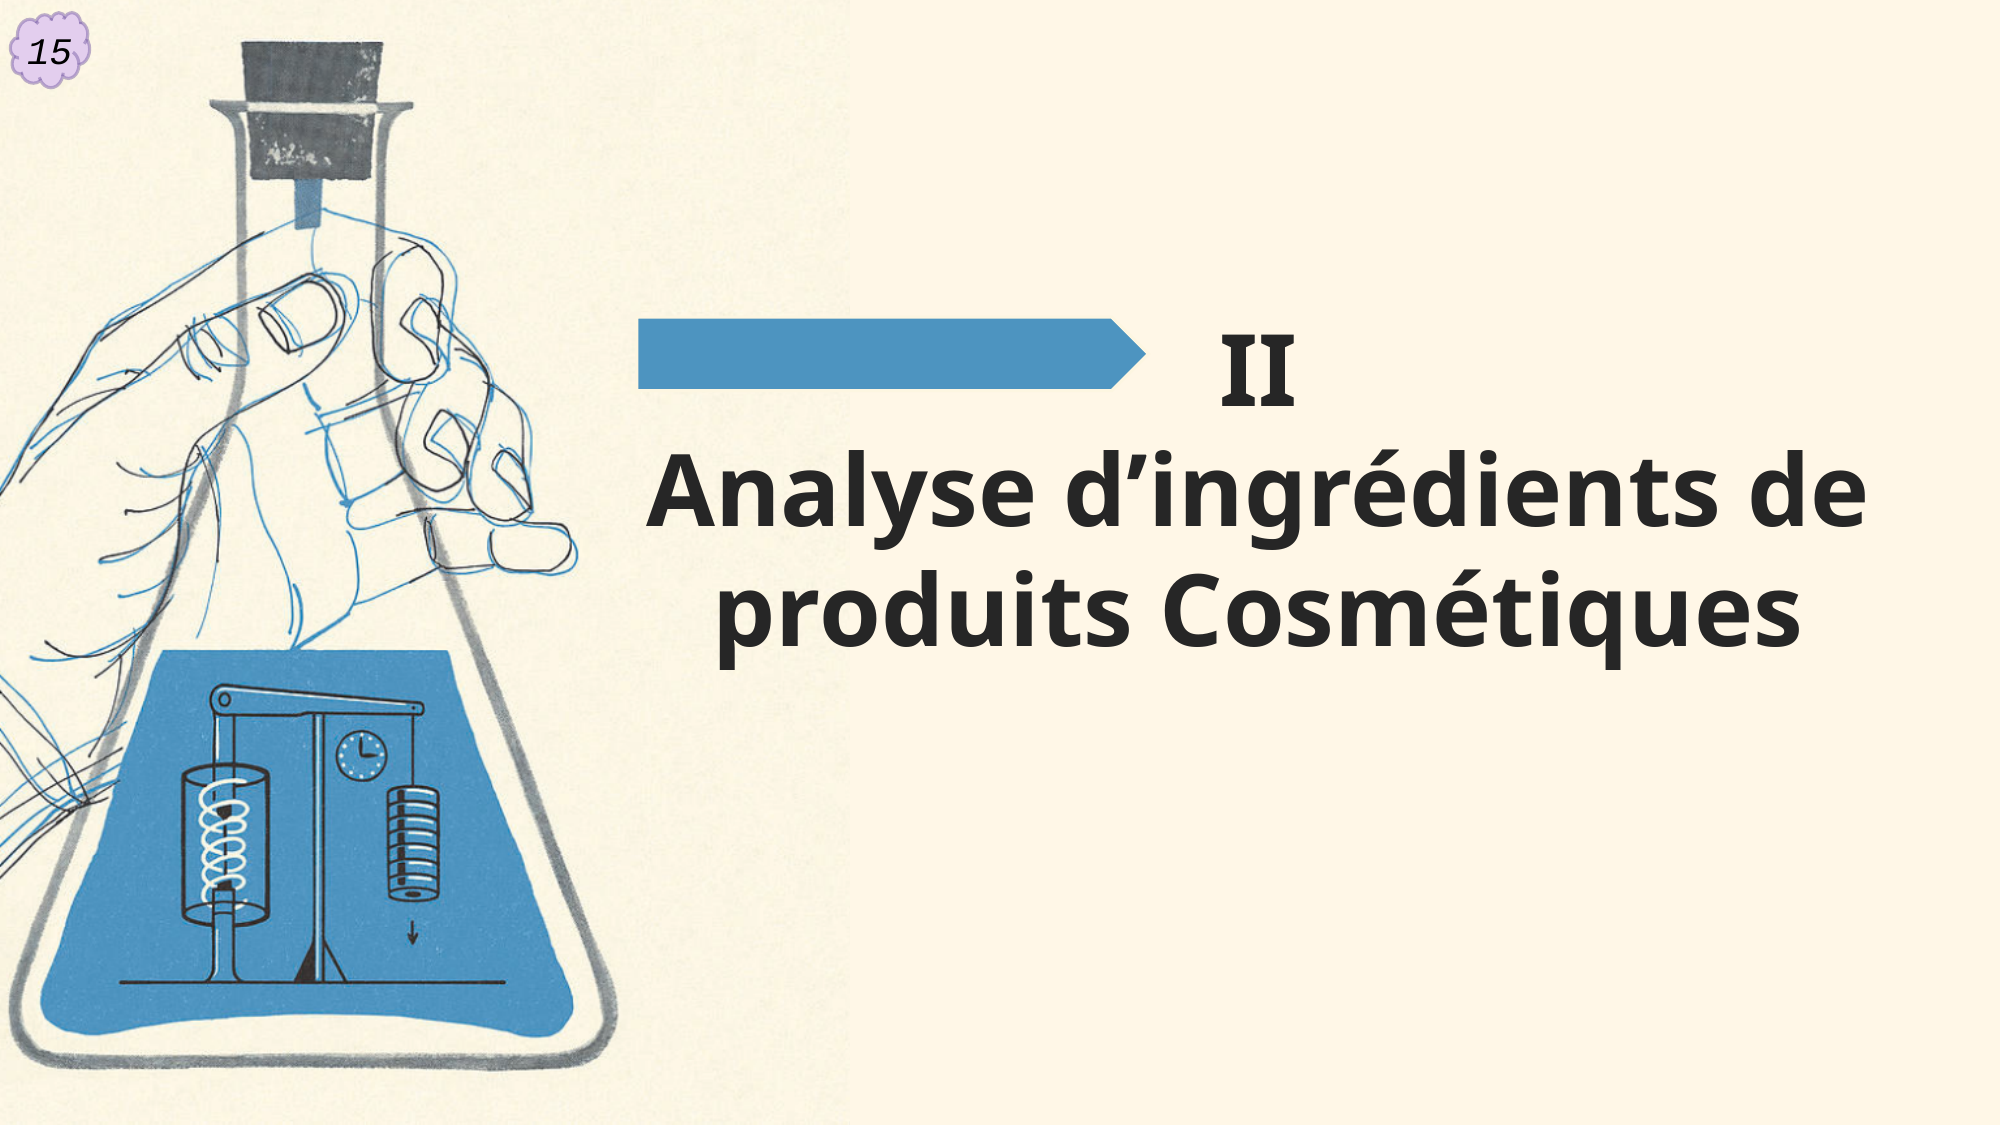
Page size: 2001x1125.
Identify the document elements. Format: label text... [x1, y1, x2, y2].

text_box [852, 315, 1151, 393]
text_box II Analyse d’ingrédients de produits Cosmétiques [852, 503, 1930, 624]
text_box [852, 0, 2000, 1125]
picture [0, 0, 852, 1125]
